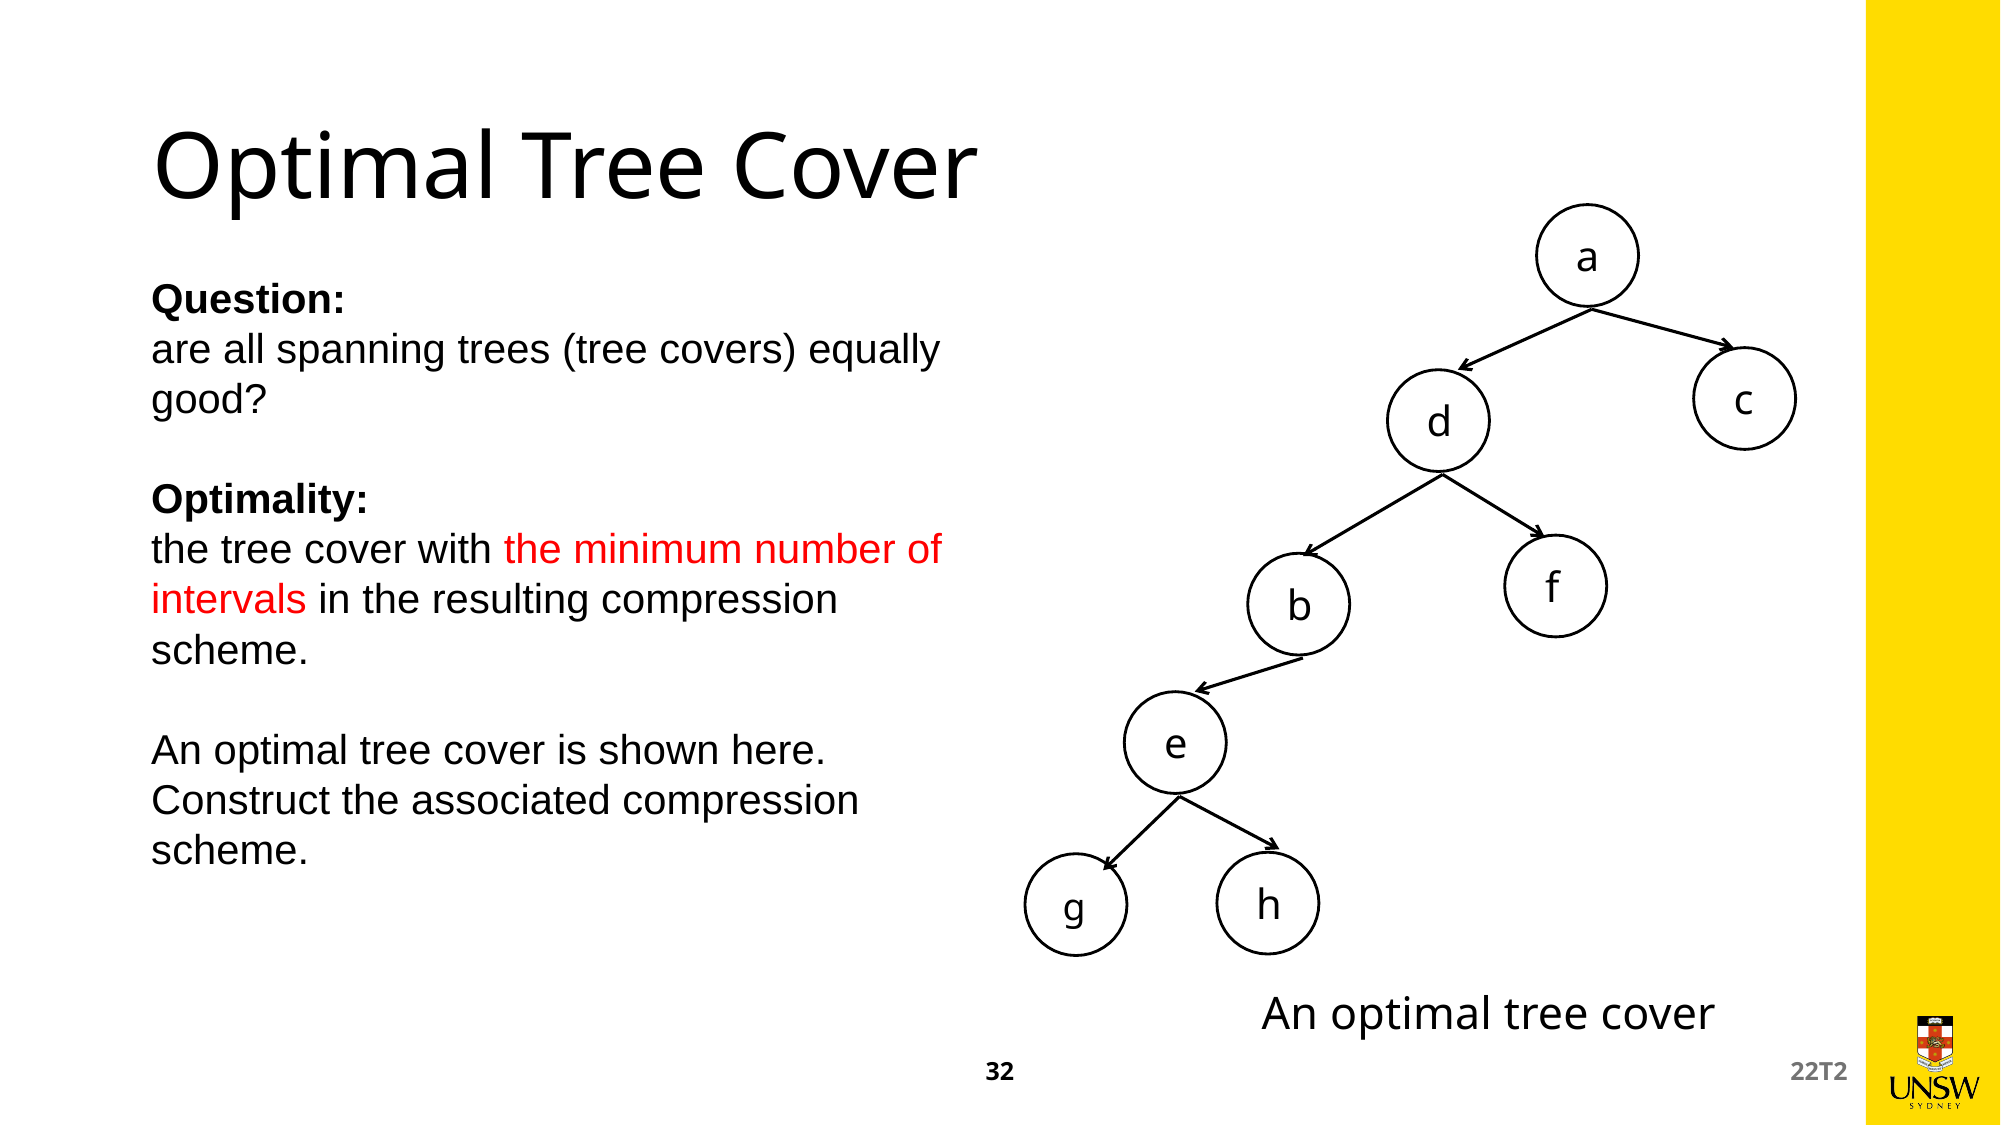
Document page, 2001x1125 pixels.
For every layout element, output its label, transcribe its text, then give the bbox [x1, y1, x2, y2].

text_box [1024, 853, 1128, 956]
text_box a [1561, 222, 1615, 288]
text_box [1287, 637, 1319, 658]
text_box d [1411, 387, 1468, 453]
text_box [1576, 288, 1607, 309]
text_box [1591, 309, 1734, 348]
text_box f [1530, 553, 1574, 618]
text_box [1457, 309, 1592, 370]
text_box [1180, 796, 1280, 850]
text_box b [1272, 571, 1328, 637]
text_box e [1149, 709, 1203, 775]
text_box [1693, 347, 1796, 448]
text_box [1164, 775, 1195, 796]
text_box [1247, 553, 1350, 654]
text_box [1256, 936, 1288, 957]
text_box [1387, 369, 1490, 471]
text_box An optimal tree cover [1259, 982, 1819, 1039]
text_box [1536, 204, 1639, 305]
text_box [1443, 474, 1545, 538]
footer 22T2 [1225, 1042, 1863, 1103]
text_box [1124, 691, 1227, 793]
text_box [1733, 431, 1764, 453]
text_box g [1047, 875, 1101, 935]
text_box c [1718, 365, 1769, 431]
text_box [1302, 474, 1443, 557]
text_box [1194, 657, 1303, 692]
text_box [1427, 453, 1458, 474]
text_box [1103, 796, 1180, 871]
text_box Question: are all spanning trees (tree covers) equally good? Optimality: the tree cover with the minimum number of intervals in the resulting compression scheme. An optimal tree cover is shown here. Construct the associated compression scheme. [136, 264, 1022, 1015]
text_box h [1241, 870, 1297, 936]
slide_number 32 [774, 1042, 1225, 1103]
text_box [1504, 535, 1607, 636]
picture [1890, 1016, 1980, 1109]
text_box [1216, 852, 1319, 953]
title Optimal Tree Cover [137, 59, 1863, 278]
text_box [1544, 579, 1576, 640]
